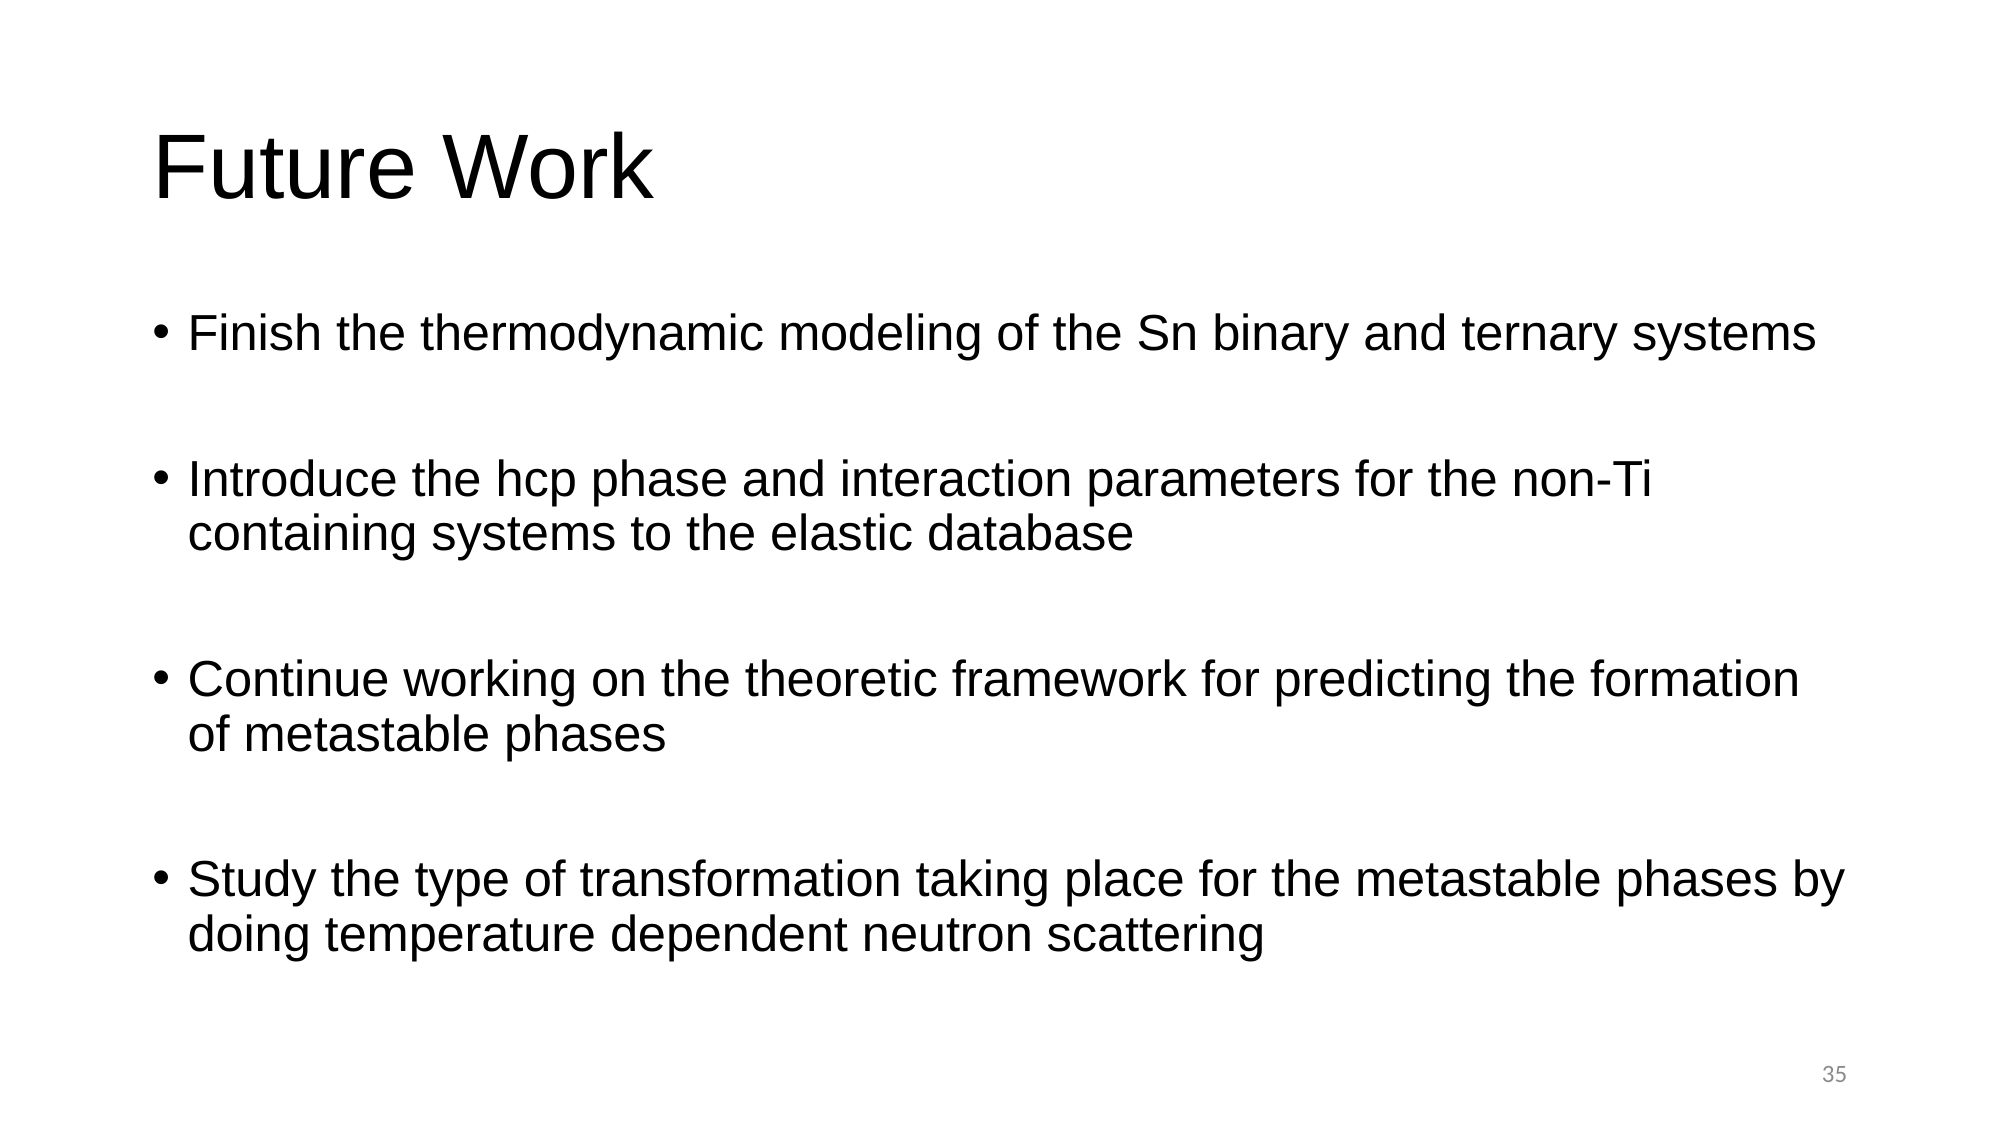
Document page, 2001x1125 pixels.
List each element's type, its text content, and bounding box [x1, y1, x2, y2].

title Future Work [137, 59, 1863, 278]
slide_number 35 [1412, 1042, 1863, 1103]
list Finish the thermodynamic modeling of the Sn binary and ternary systems Introduce the hcp phase and interaction parameters for the non-Ti containing systems to the elastic database Continue working on the theoretic framework for predicting the formation of metastable phases Study the type of transformation taking place for the metastable phases by doing temperature dependent neutron scattering [137, 299, 1863, 1014]
